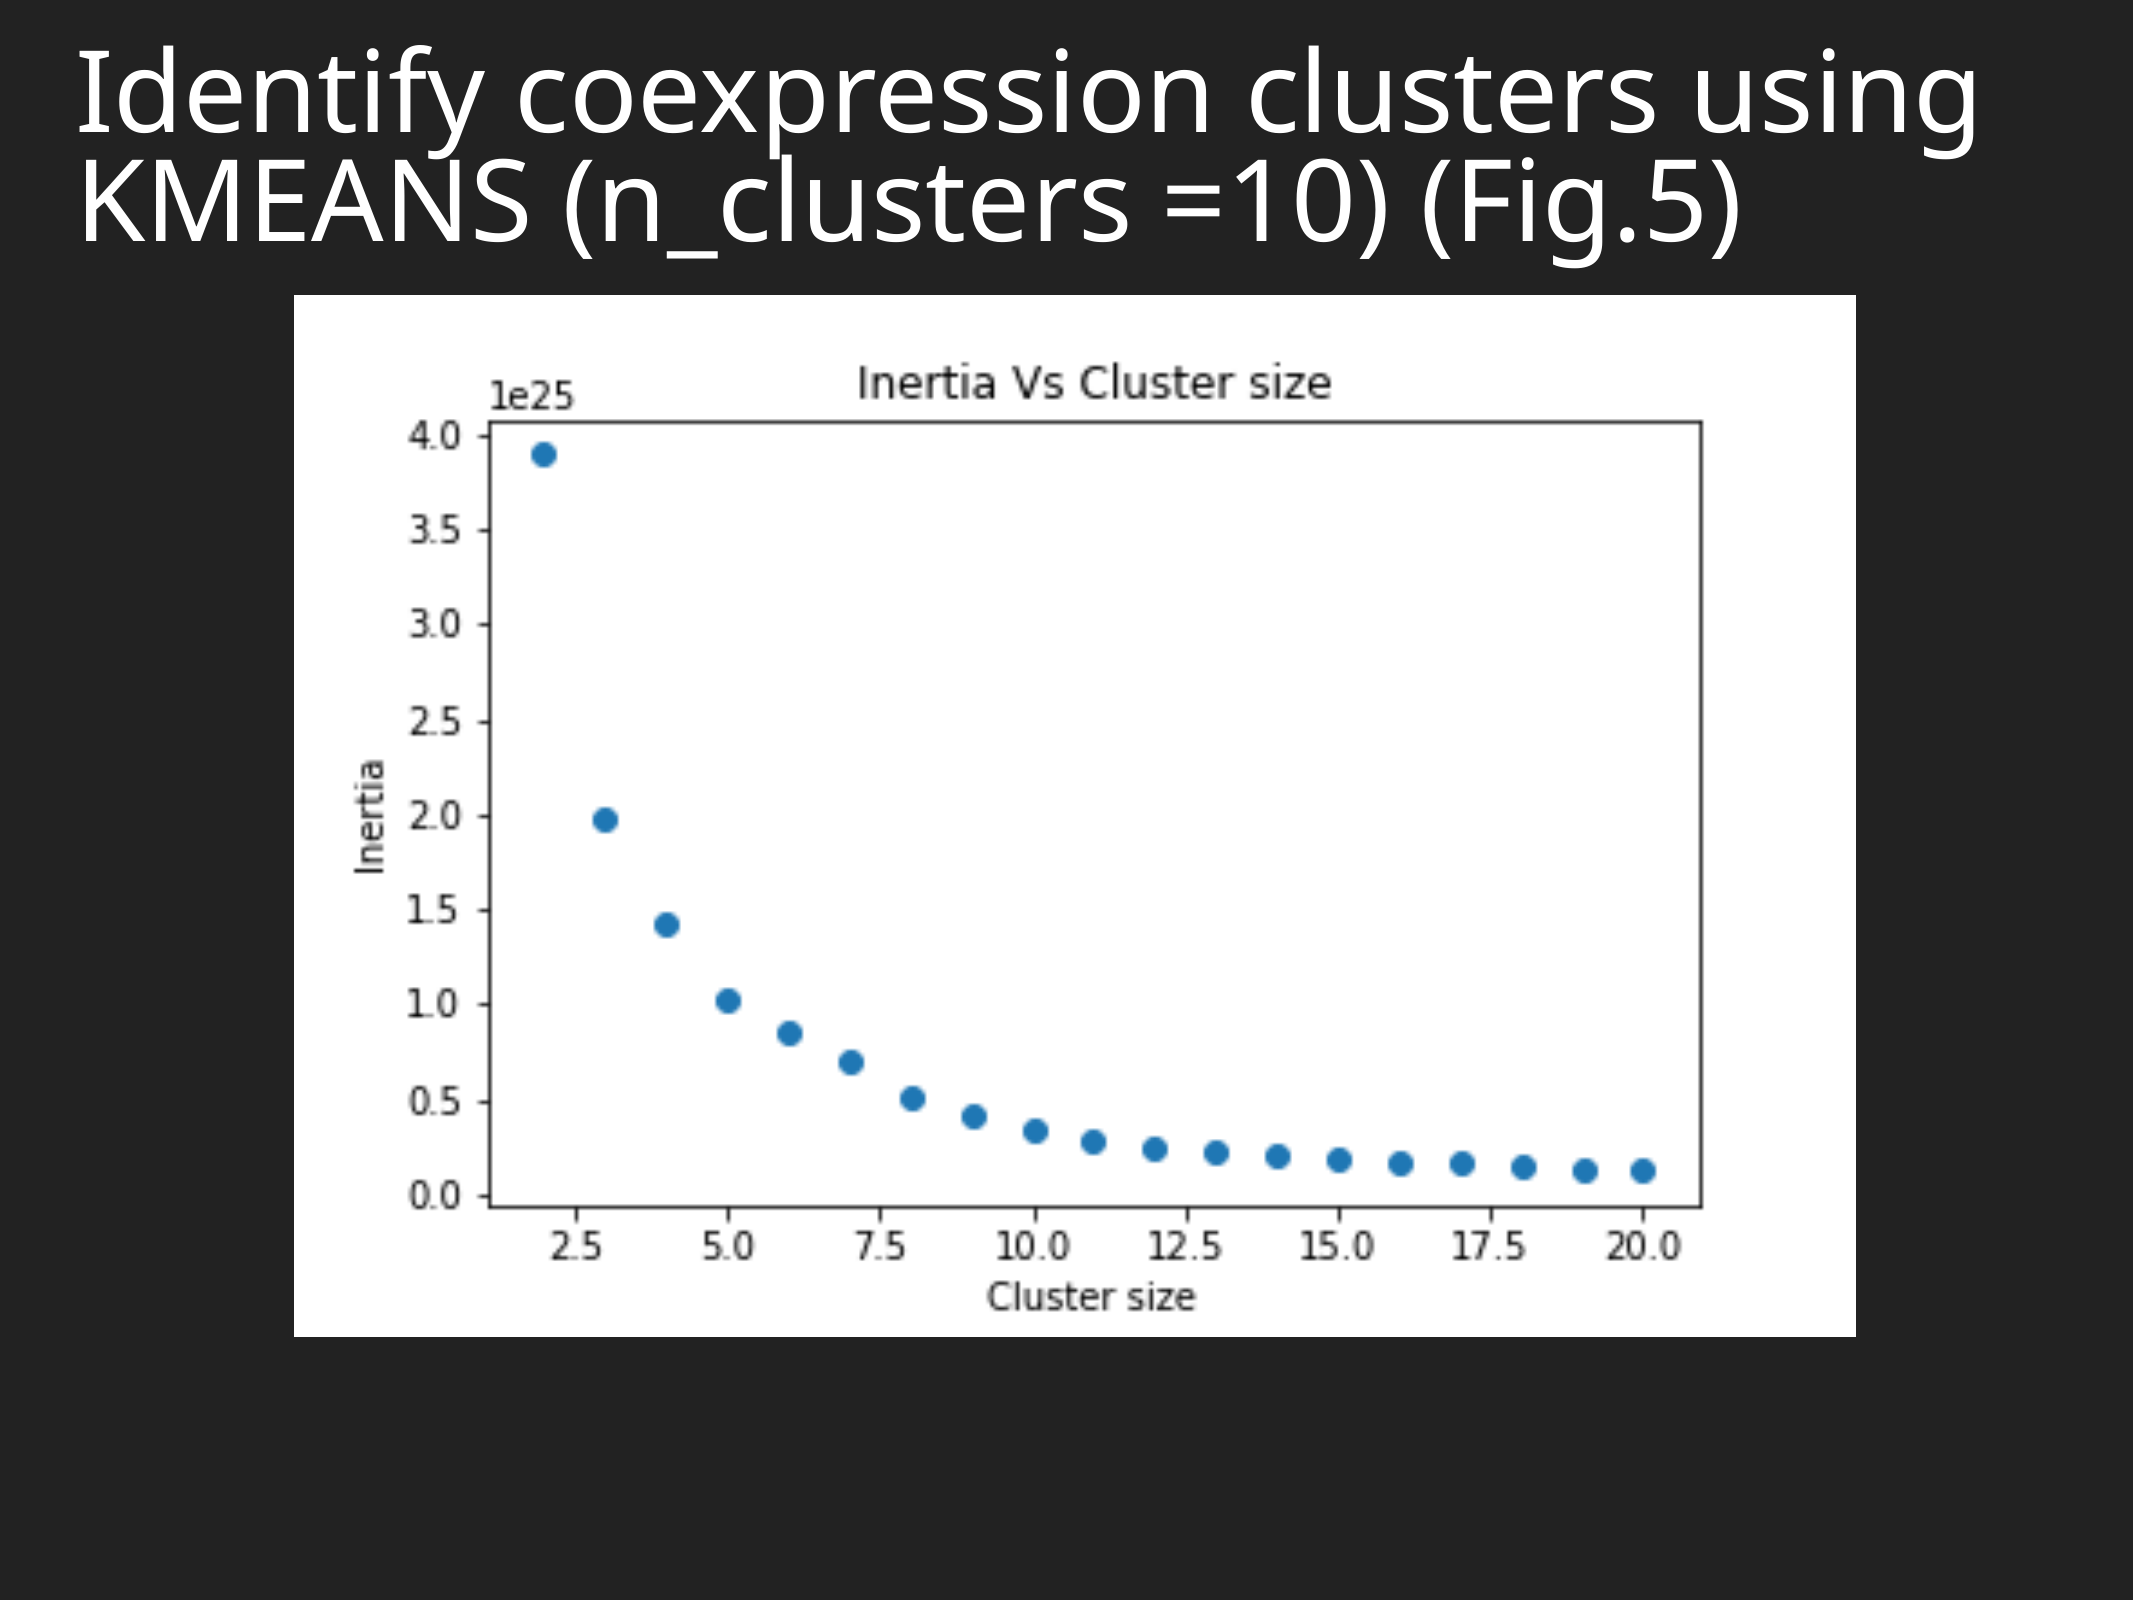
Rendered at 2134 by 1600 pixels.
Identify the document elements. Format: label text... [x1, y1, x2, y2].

title Identify coexpression clusters using KMEANS (n_clusters =10) (Fig.5) [66, 36, 2068, 275]
picture [294, 295, 1857, 1337]
